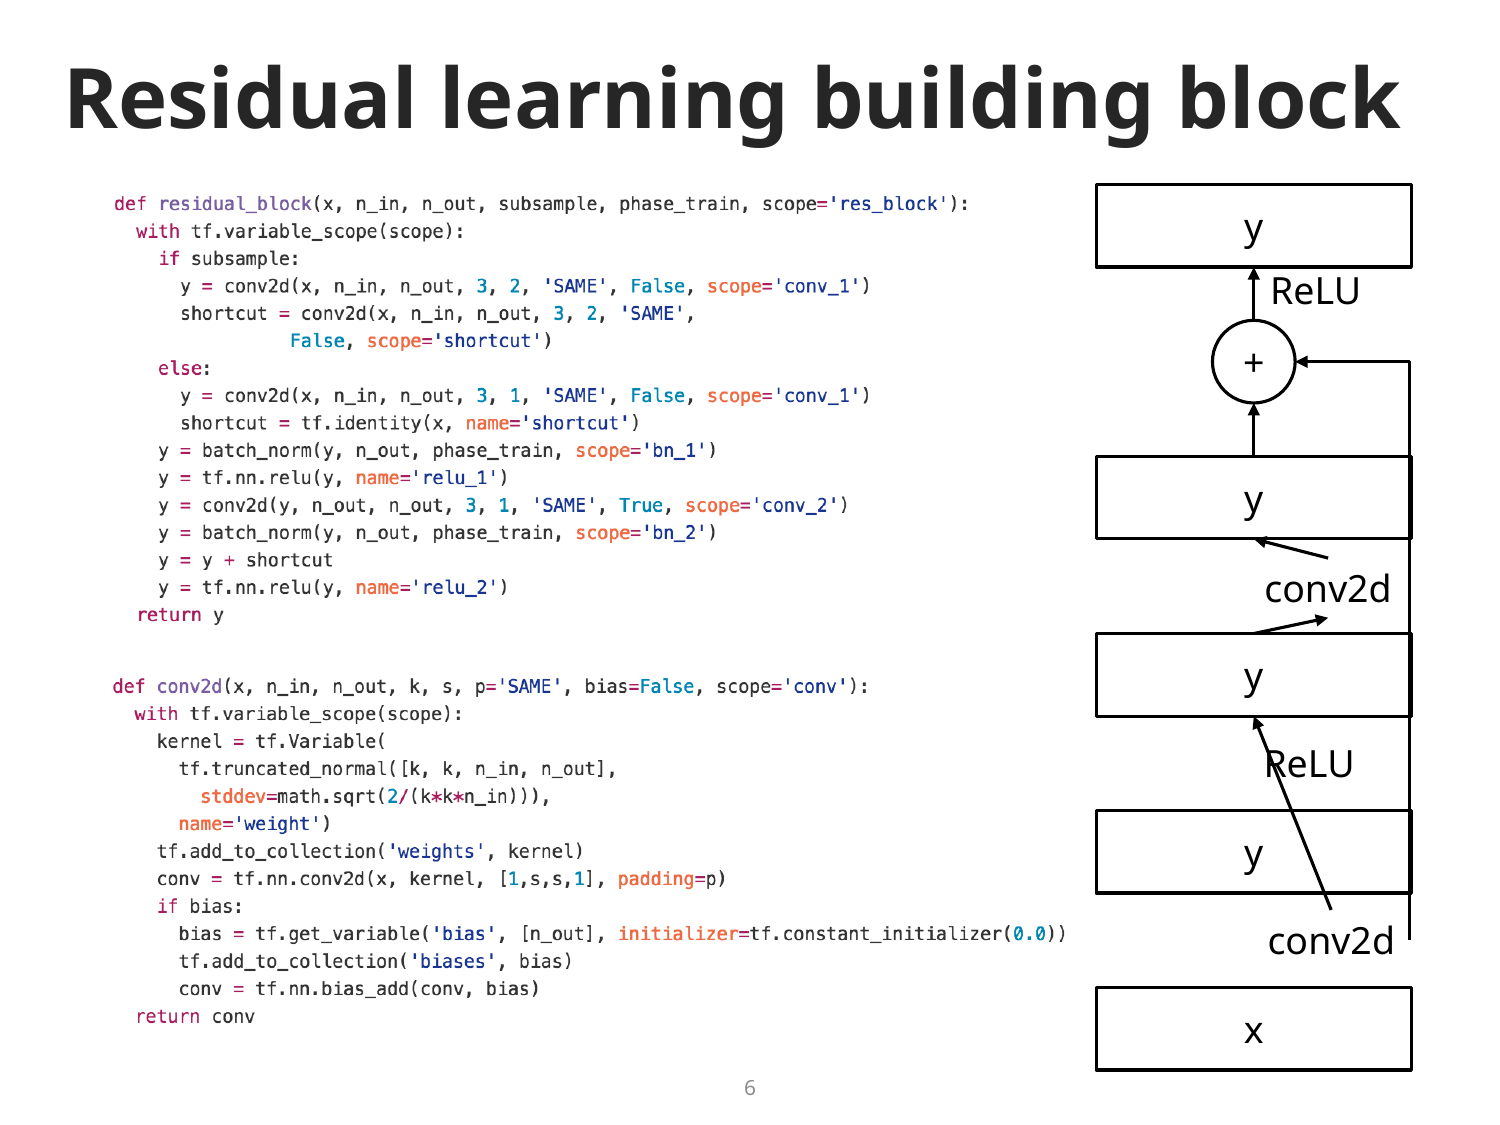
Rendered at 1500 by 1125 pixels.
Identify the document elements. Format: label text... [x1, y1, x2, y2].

text_box y [1094, 182, 1414, 269]
picture [100, 668, 1082, 1030]
text_box y [1094, 454, 1289, 541]
text_box ReLU [1259, 732, 1289, 793]
slide_number 6 [575, 1058, 925, 1119]
text_box y [1094, 631, 1289, 718]
text_box conv2d [1259, 909, 1289, 970]
picture [100, 184, 997, 630]
title Residual learning building block [48, 41, 1456, 149]
text_box conv2d [1259, 558, 1289, 618]
text_box + [1210, 318, 1298, 405]
text_box ReLU [1255, 259, 1377, 320]
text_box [1294, 361, 1412, 1029]
text_box x [1094, 985, 1414, 1072]
text_box y [1094, 808, 1289, 895]
